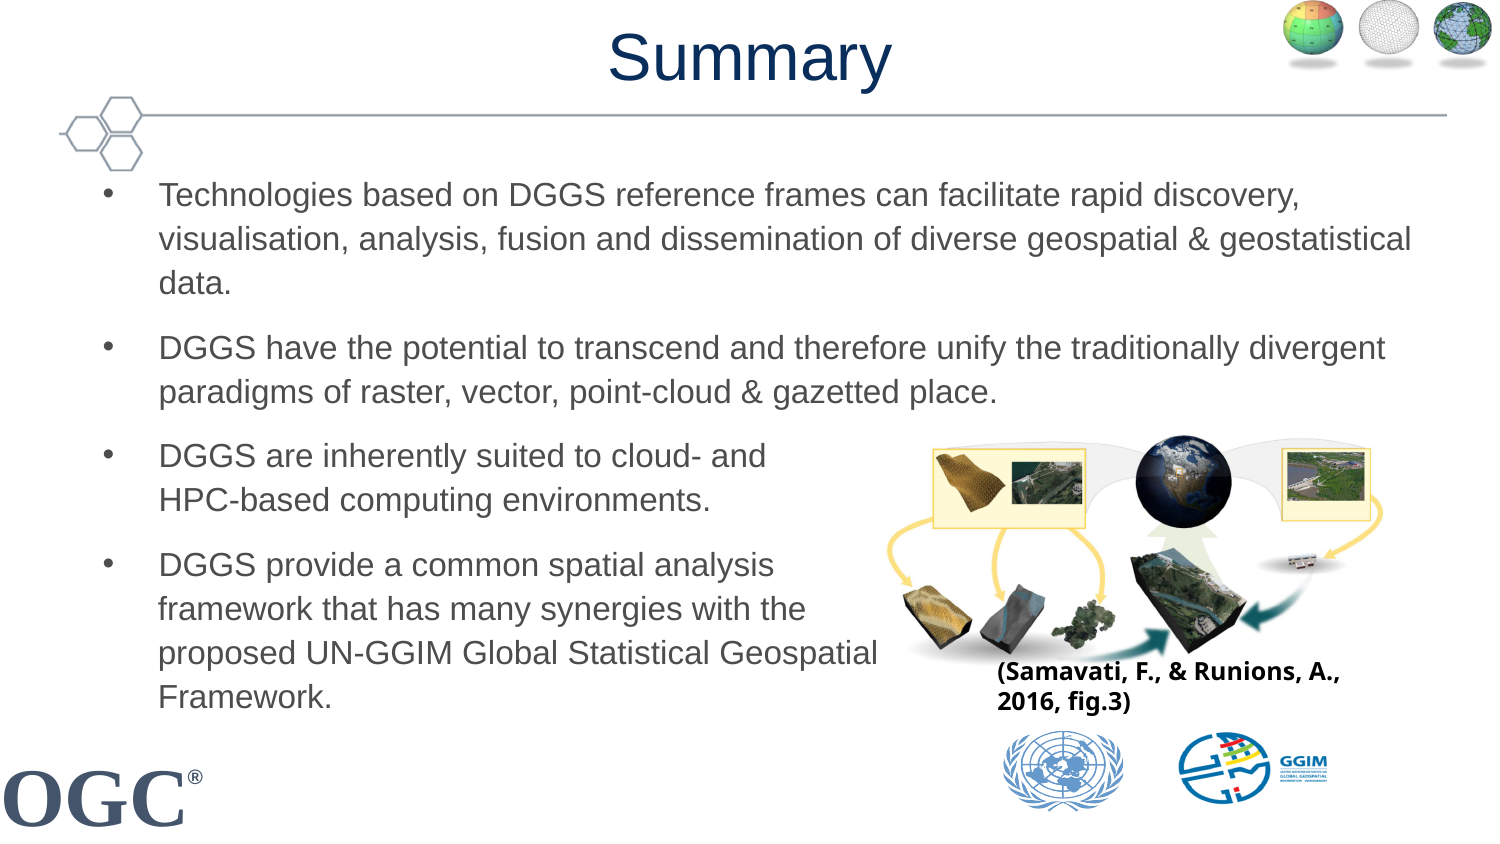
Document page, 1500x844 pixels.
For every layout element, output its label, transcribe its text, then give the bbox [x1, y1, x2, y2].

text_box Technologies based on DGGS reference frames can facilitate rapid discovery, visualisation, analysis, fusion and dissemination of diverse geospatial & geostatistical data. DGGS have the potential to transcend and therefore unify the traditionally divergent paradigms of raster, vector, point-cloud & gazetted place. DGGS are inherently suited to cloud- and HPC-based computing environments. DGGS provide a common spatial analysis framework that has many synergies with the proposed UN-GGIM Global Statistical Geospatial Framework. [87, 161, 1438, 777]
title Summary [38, 16, 1463, 102]
picture [1281, 0, 1492, 75]
picture [59, 102, 1447, 172]
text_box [884, 422, 1412, 694]
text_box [997, 702, 1373, 844]
